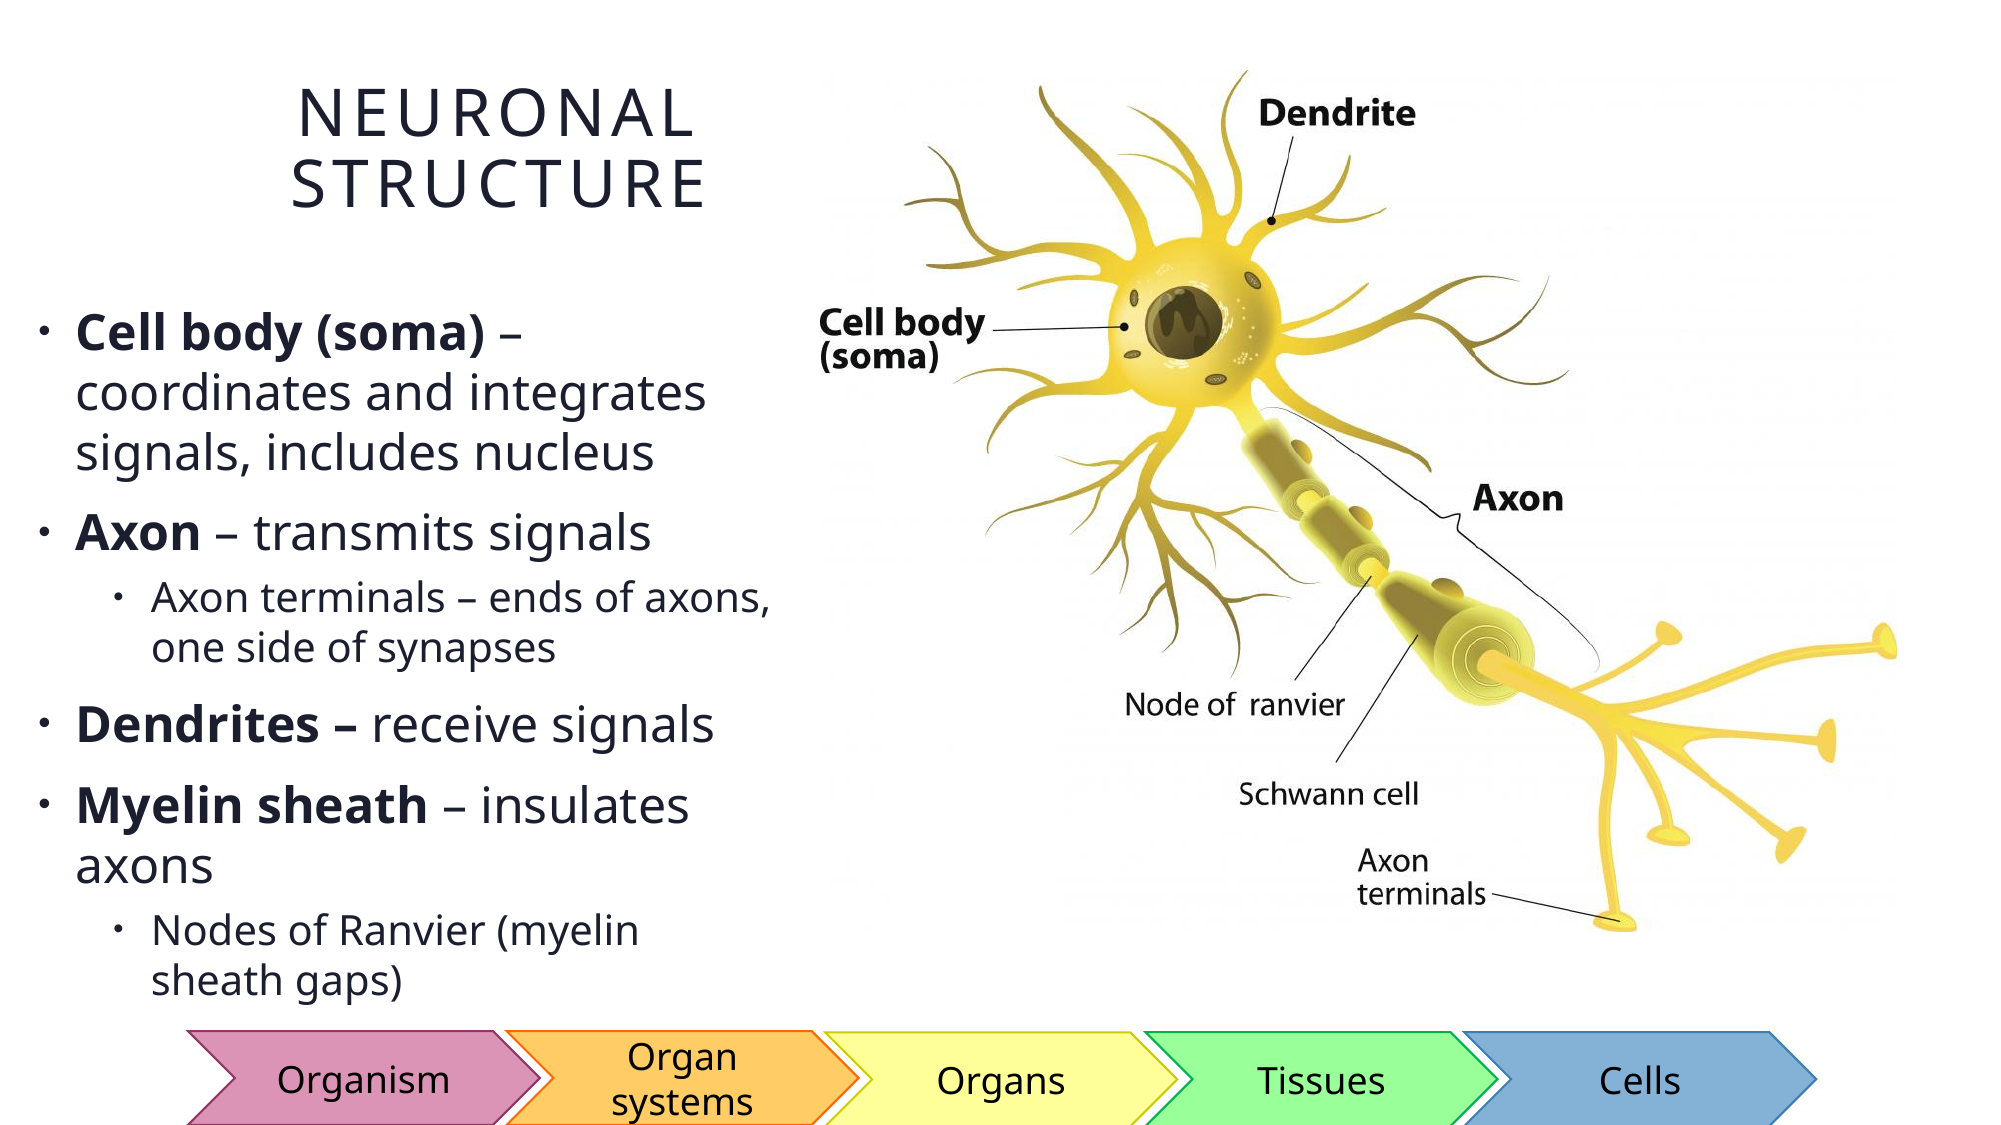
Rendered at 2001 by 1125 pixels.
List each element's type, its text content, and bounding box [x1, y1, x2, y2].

title Neuronal structure [111, 71, 820, 230]
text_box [187, 1030, 1817, 1125]
list Cell body (soma) – coordinates and integrates signals, includes nucleus Axon – transmits signals Axon terminals – ends of axons, one side of synapses Dendrites – receive signals Myelin sheath – insulates axons Nodes of Ranvier (myelin sheath gaps) [23, 292, 799, 969]
picture [820, 70, 1897, 932]
